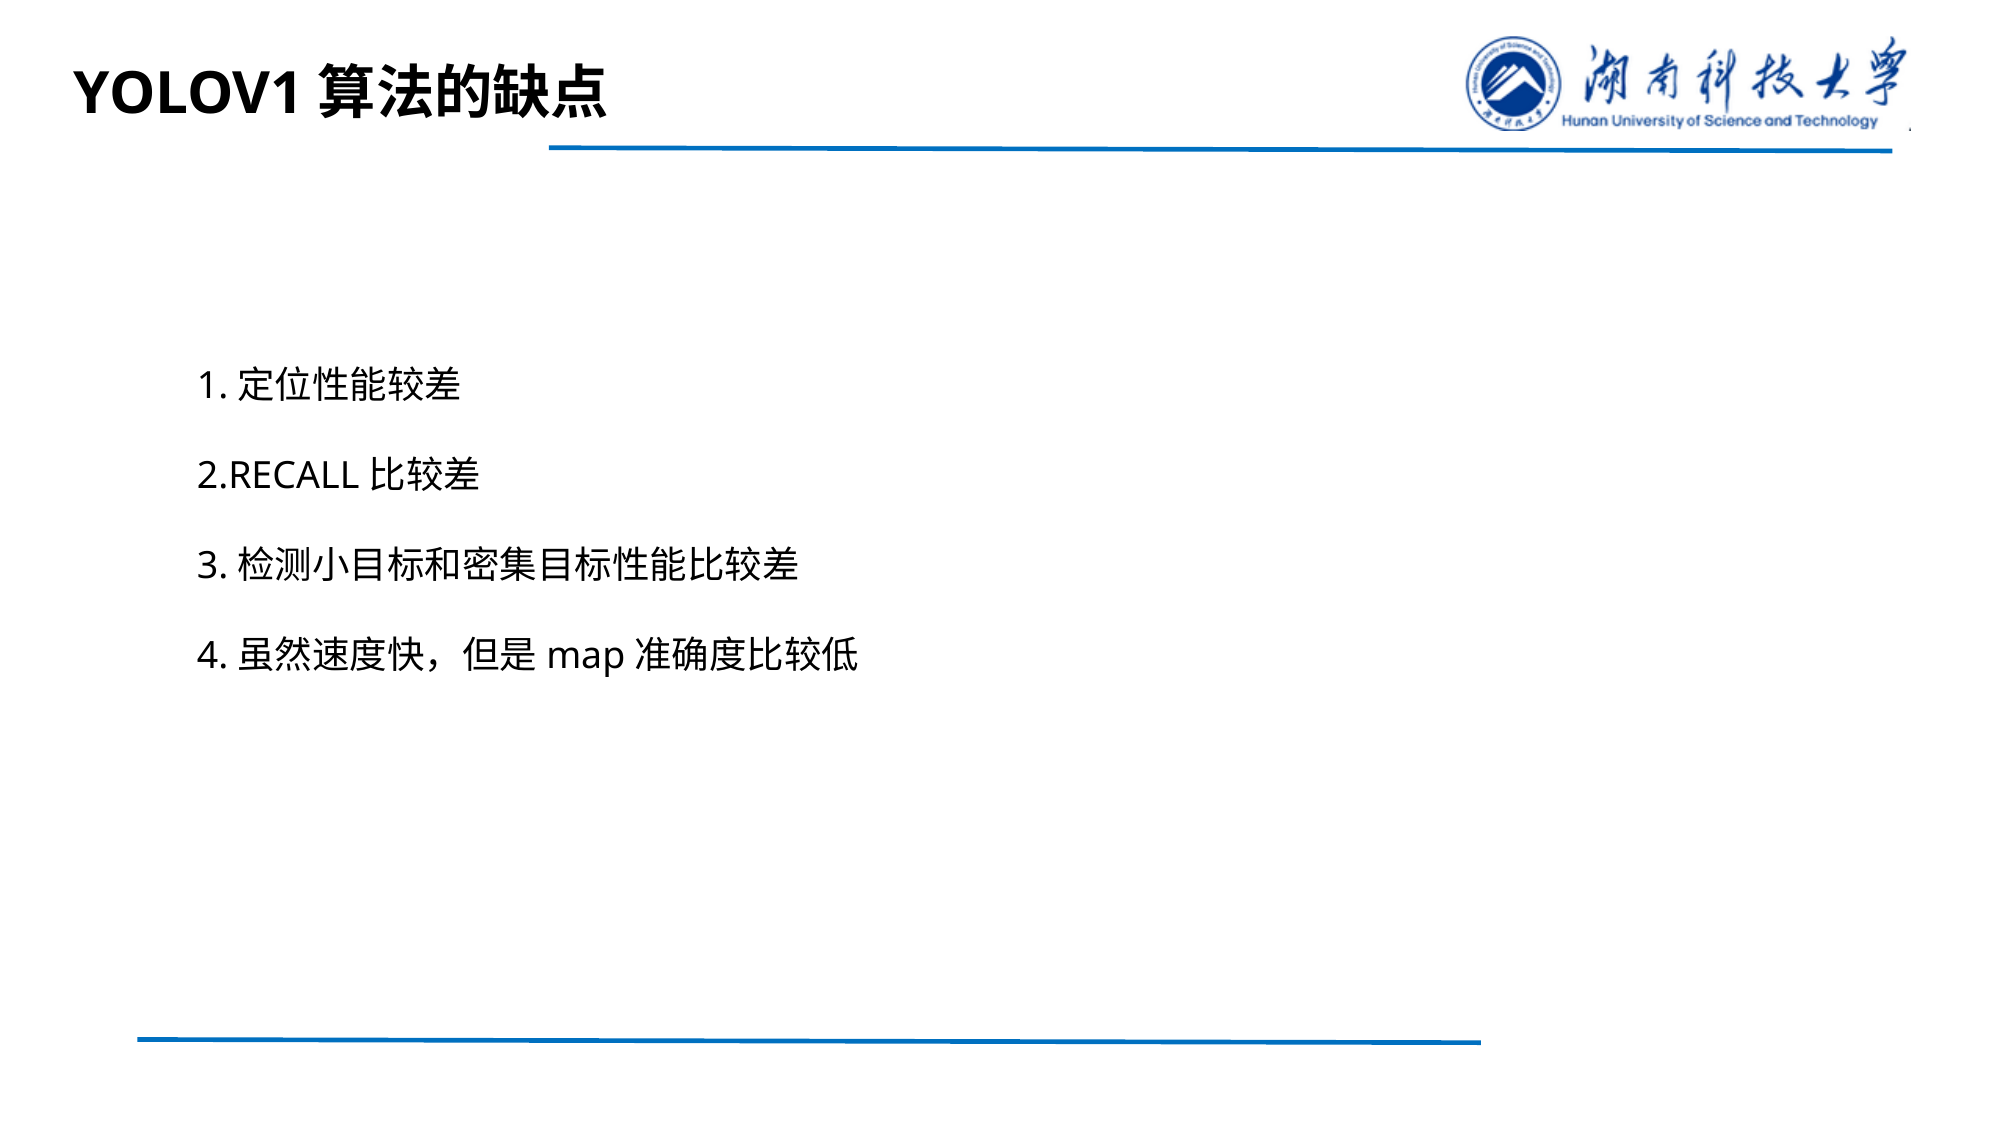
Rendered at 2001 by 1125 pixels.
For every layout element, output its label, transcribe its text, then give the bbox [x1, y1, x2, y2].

picture [1449, 24, 1911, 131]
text_box 1.定位性能较差 2.RECALL比较差 3.检测小目标和密集目标性能比较差 4.虽然速度快，但是map准确度比较低 [182, 309, 1645, 684]
text_box YOLOV1算法的缺点 [59, 48, 1060, 133]
